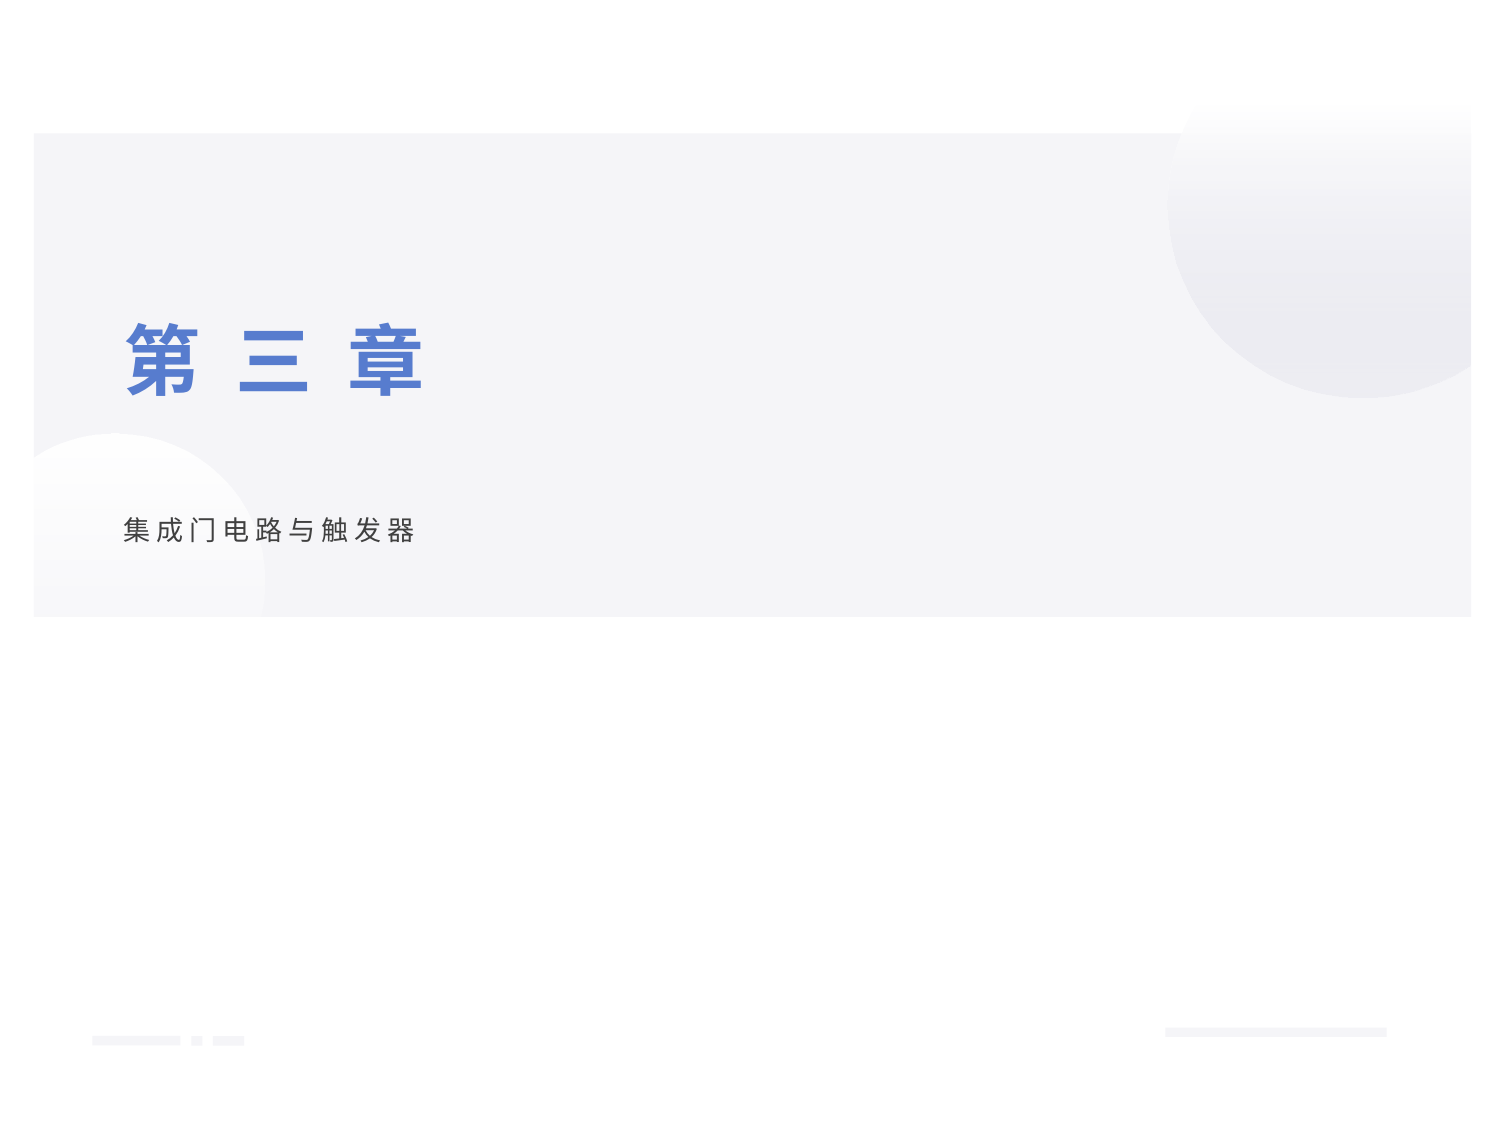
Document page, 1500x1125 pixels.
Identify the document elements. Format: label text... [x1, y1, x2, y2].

title 第 三 章 [108, 171, 1234, 405]
subtitle 集 成 门 电 路 与 触 发 器 [108, 513, 1234, 623]
